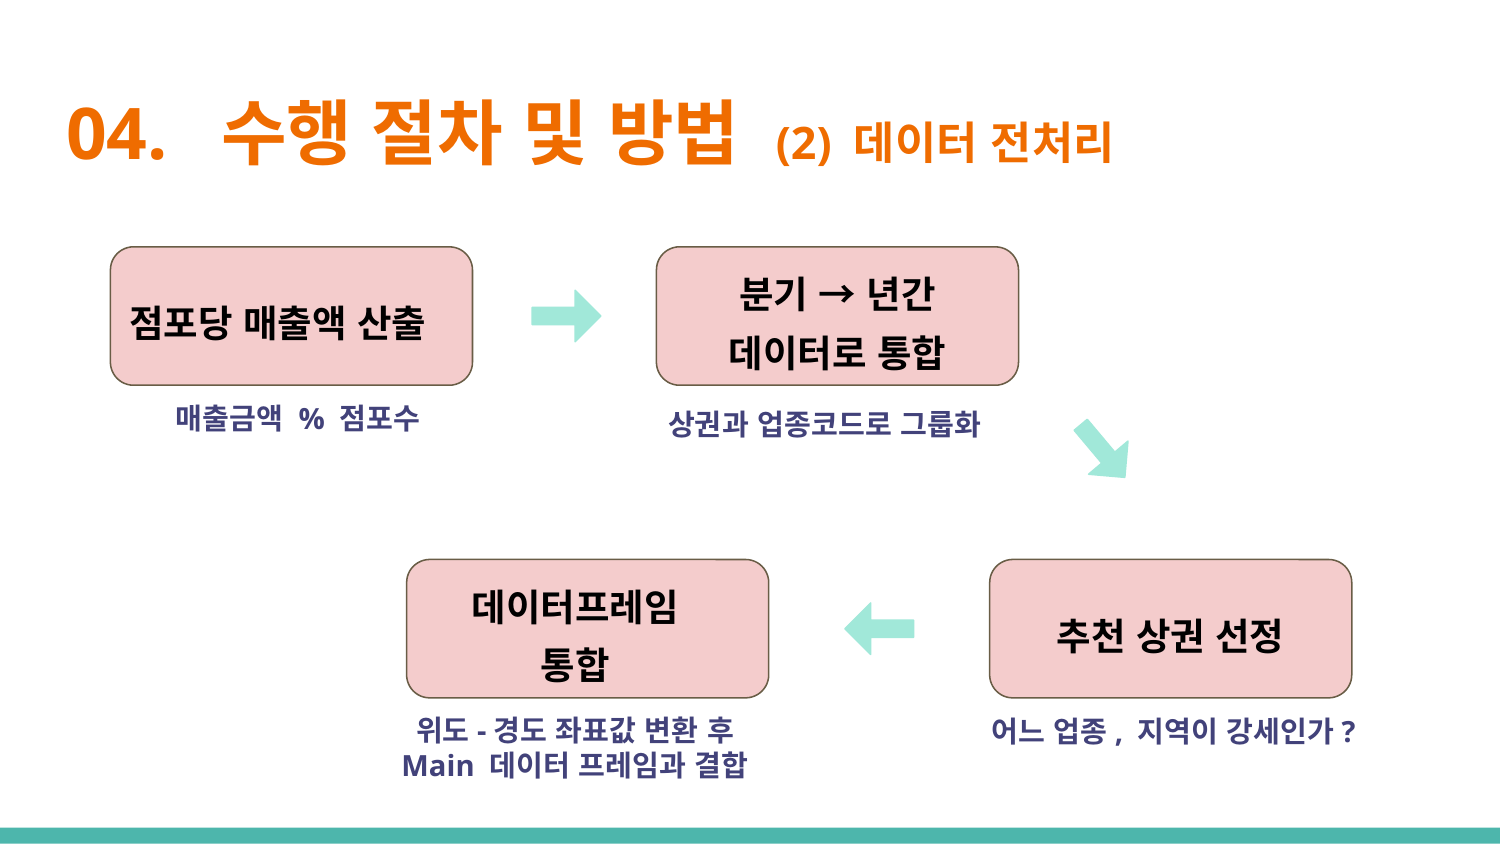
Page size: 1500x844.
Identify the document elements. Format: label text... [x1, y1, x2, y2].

text_box 매출금액 % 점포수 [160, 394, 447, 451]
text_box 데이터프레임 통합 [440, 561, 710, 697]
text_box 위도-경도 좌표값 변환 후 Main 데이터 프레임과 결합 [249, 697, 901, 799]
text_box [532, 290, 601, 342]
title 04. 수행 절차 및 방법 (2) 데이터 전처리 [51, 72, 1449, 189]
text_box [406, 559, 769, 697]
text_box [656, 246, 1019, 386]
text_box 상권과 업종코드로 그룹화 [653, 391, 1031, 457]
text_box [989, 559, 1352, 698]
text_box [844, 602, 914, 655]
text_box [1074, 419, 1128, 478]
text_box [110, 246, 477, 386]
text_box 어느 업종, 지역이 강세인가? [976, 698, 1407, 764]
text_box 분기 → 년간 데이터로 통합 [673, 278, 1002, 354]
text_box 추천 상권 선정 [1027, 590, 1314, 667]
